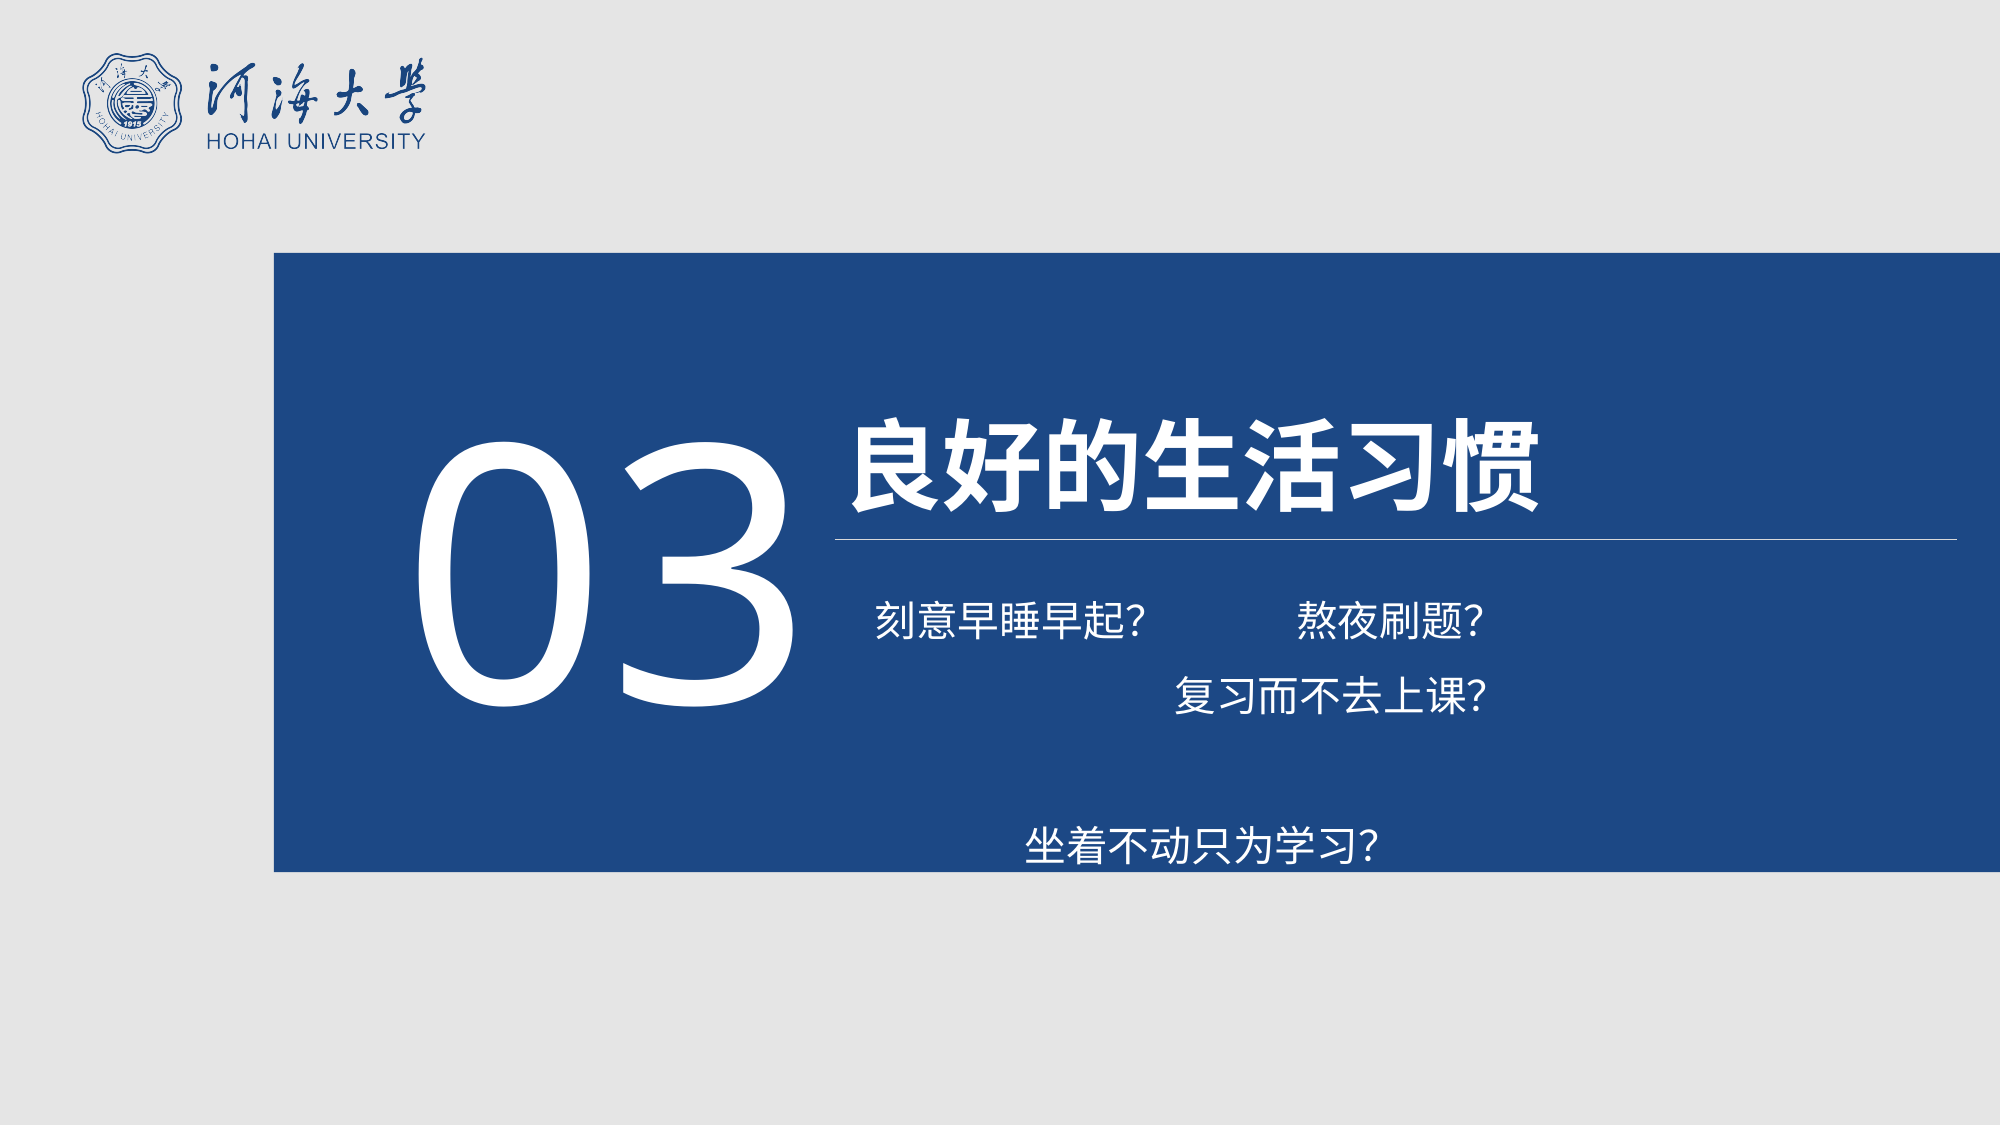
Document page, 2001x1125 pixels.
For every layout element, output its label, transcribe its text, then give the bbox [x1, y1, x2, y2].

text_box 良好的生活习惯 [883, 395, 1647, 531]
picture [82, 53, 452, 167]
text_box 刻意早睡早起？ 熬夜刷题？ 复习而不去上课？ 坐着不动只为学习？ [859, 562, 1776, 878]
text_box 03 [331, 336, 883, 784]
text_box [273, 252, 2000, 873]
